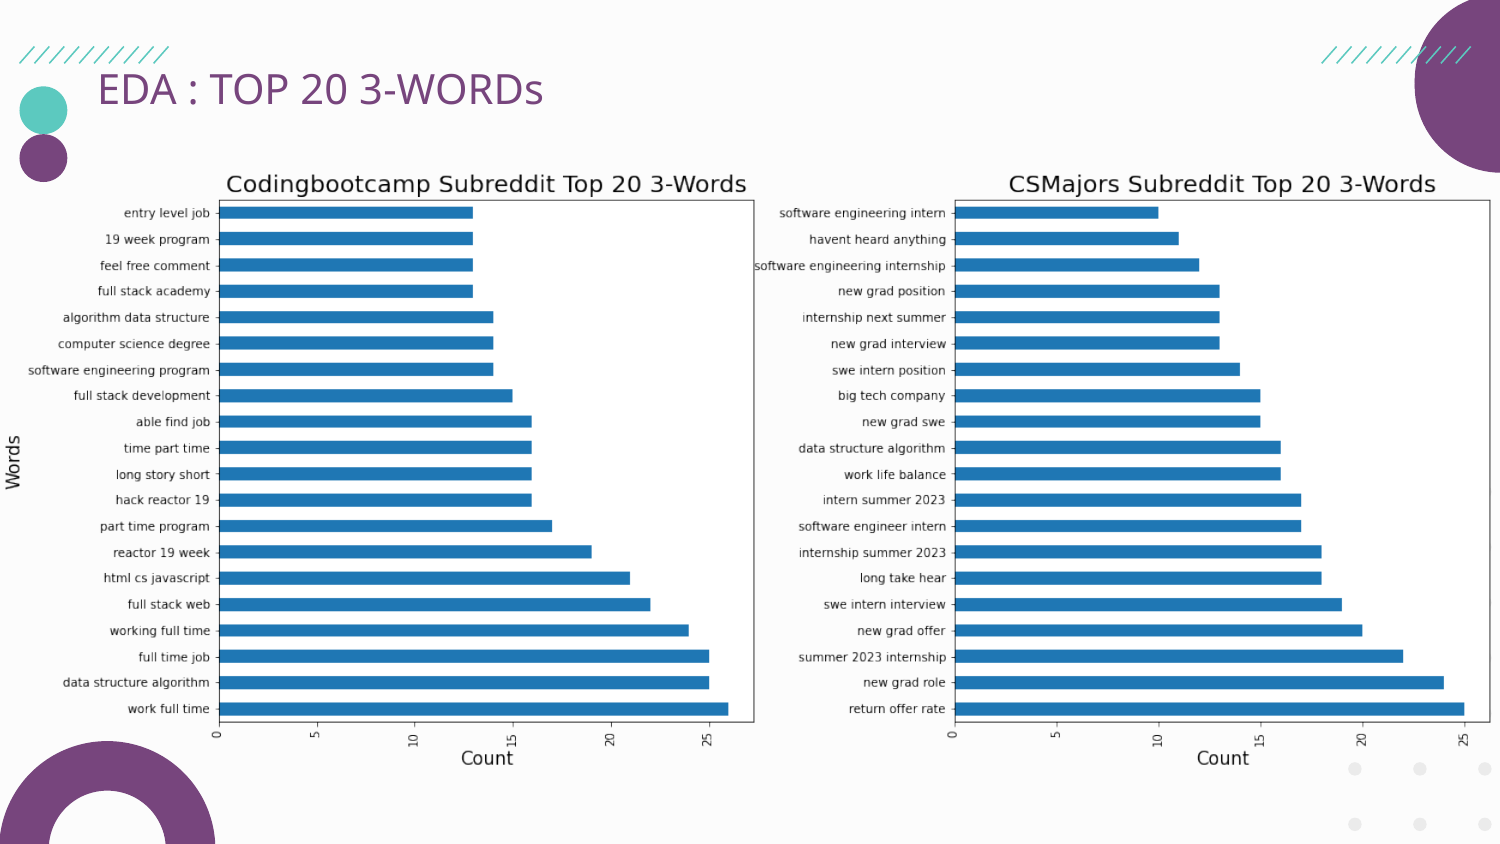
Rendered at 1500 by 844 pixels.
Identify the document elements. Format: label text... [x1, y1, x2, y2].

title EDA : TOP 20 3-WORDs [82, 48, 1343, 142]
picture [0, 166, 1498, 777]
